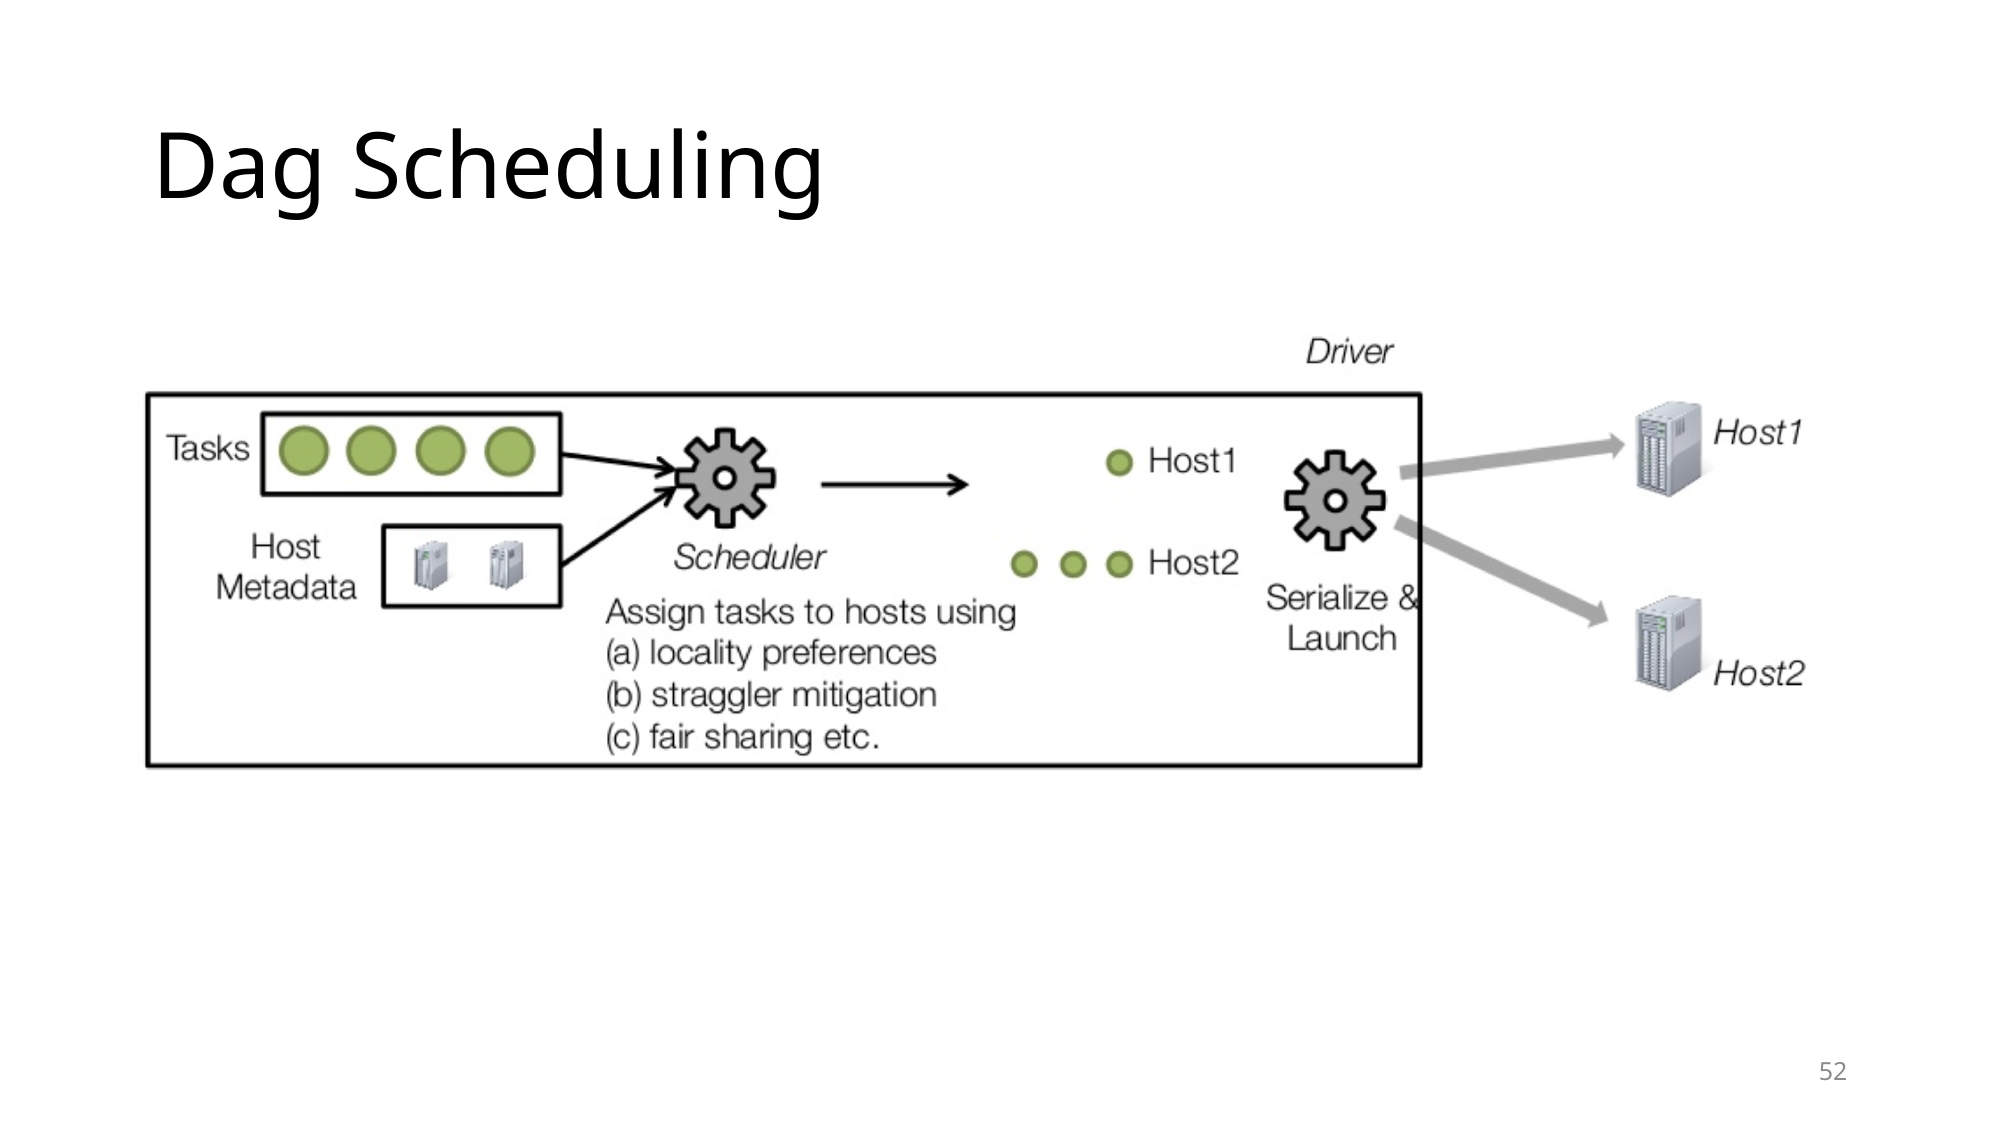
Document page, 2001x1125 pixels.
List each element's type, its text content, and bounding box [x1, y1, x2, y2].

slide_number 52 [1412, 1042, 1863, 1103]
picture [137, 300, 1863, 806]
title Dag Scheduling [137, 59, 1863, 278]
